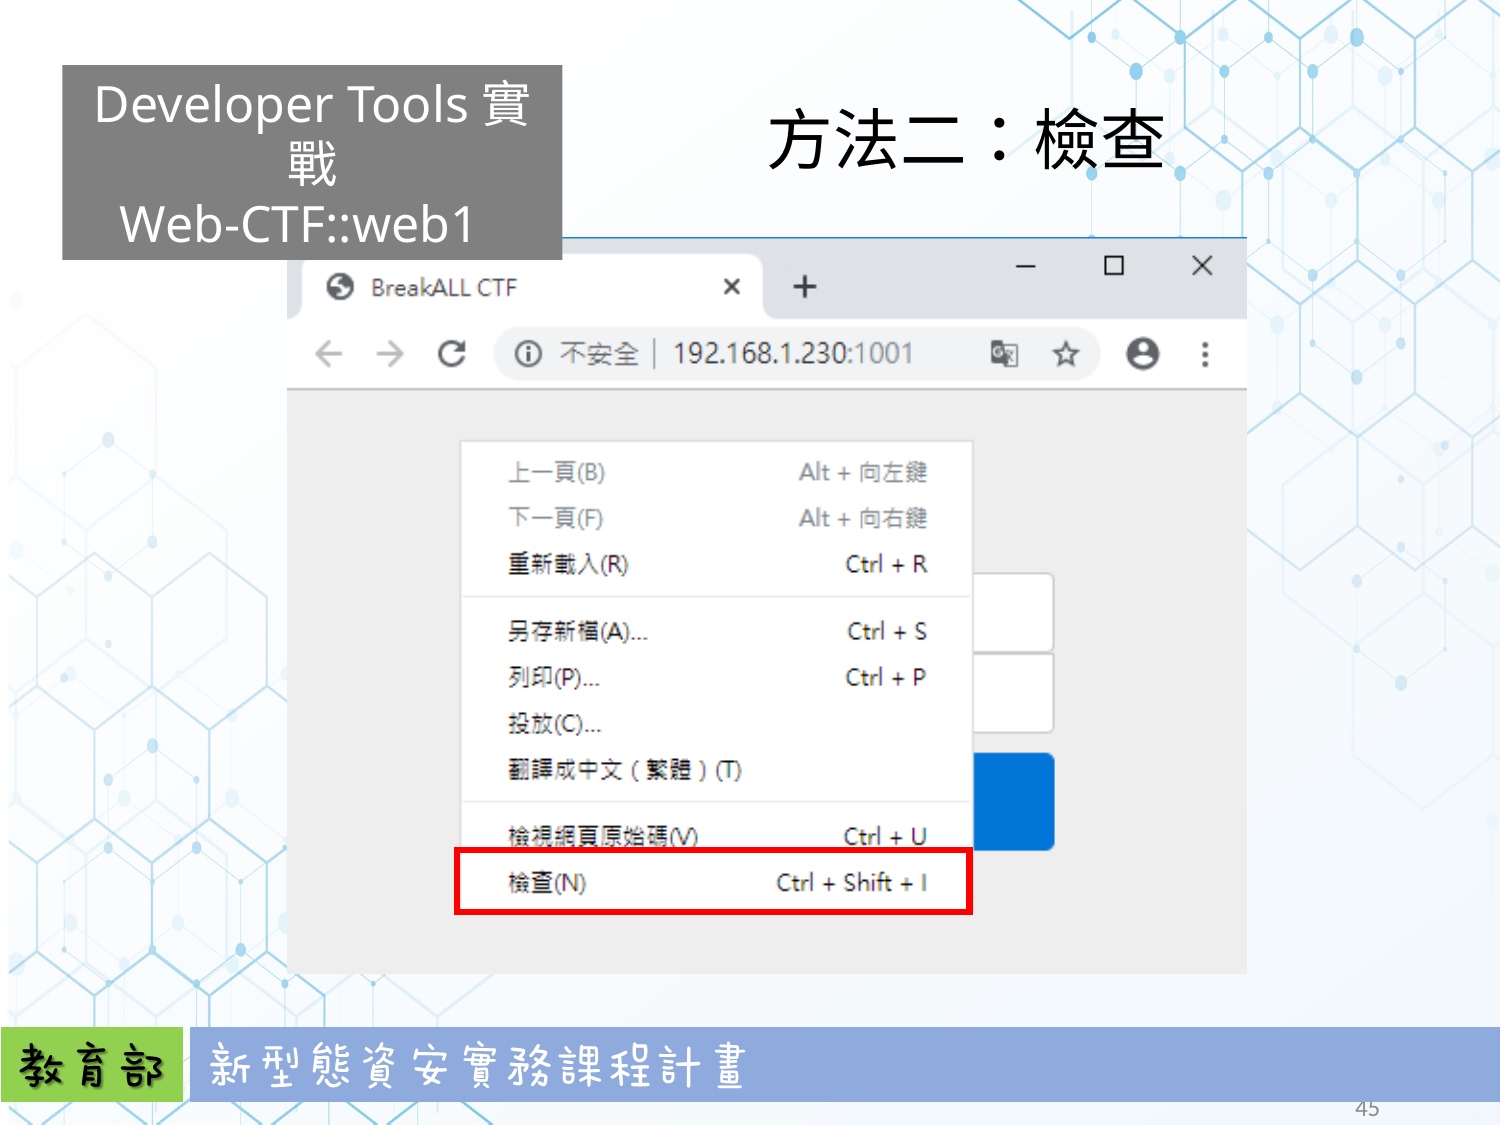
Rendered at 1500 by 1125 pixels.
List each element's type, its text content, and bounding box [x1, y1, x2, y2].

picture [0, 0, 1500, 1125]
text_box Developer Tools實戰 Web-CTF::web1 [62, 65, 563, 260]
text_box 方法二：檢查 [751, 90, 1183, 186]
